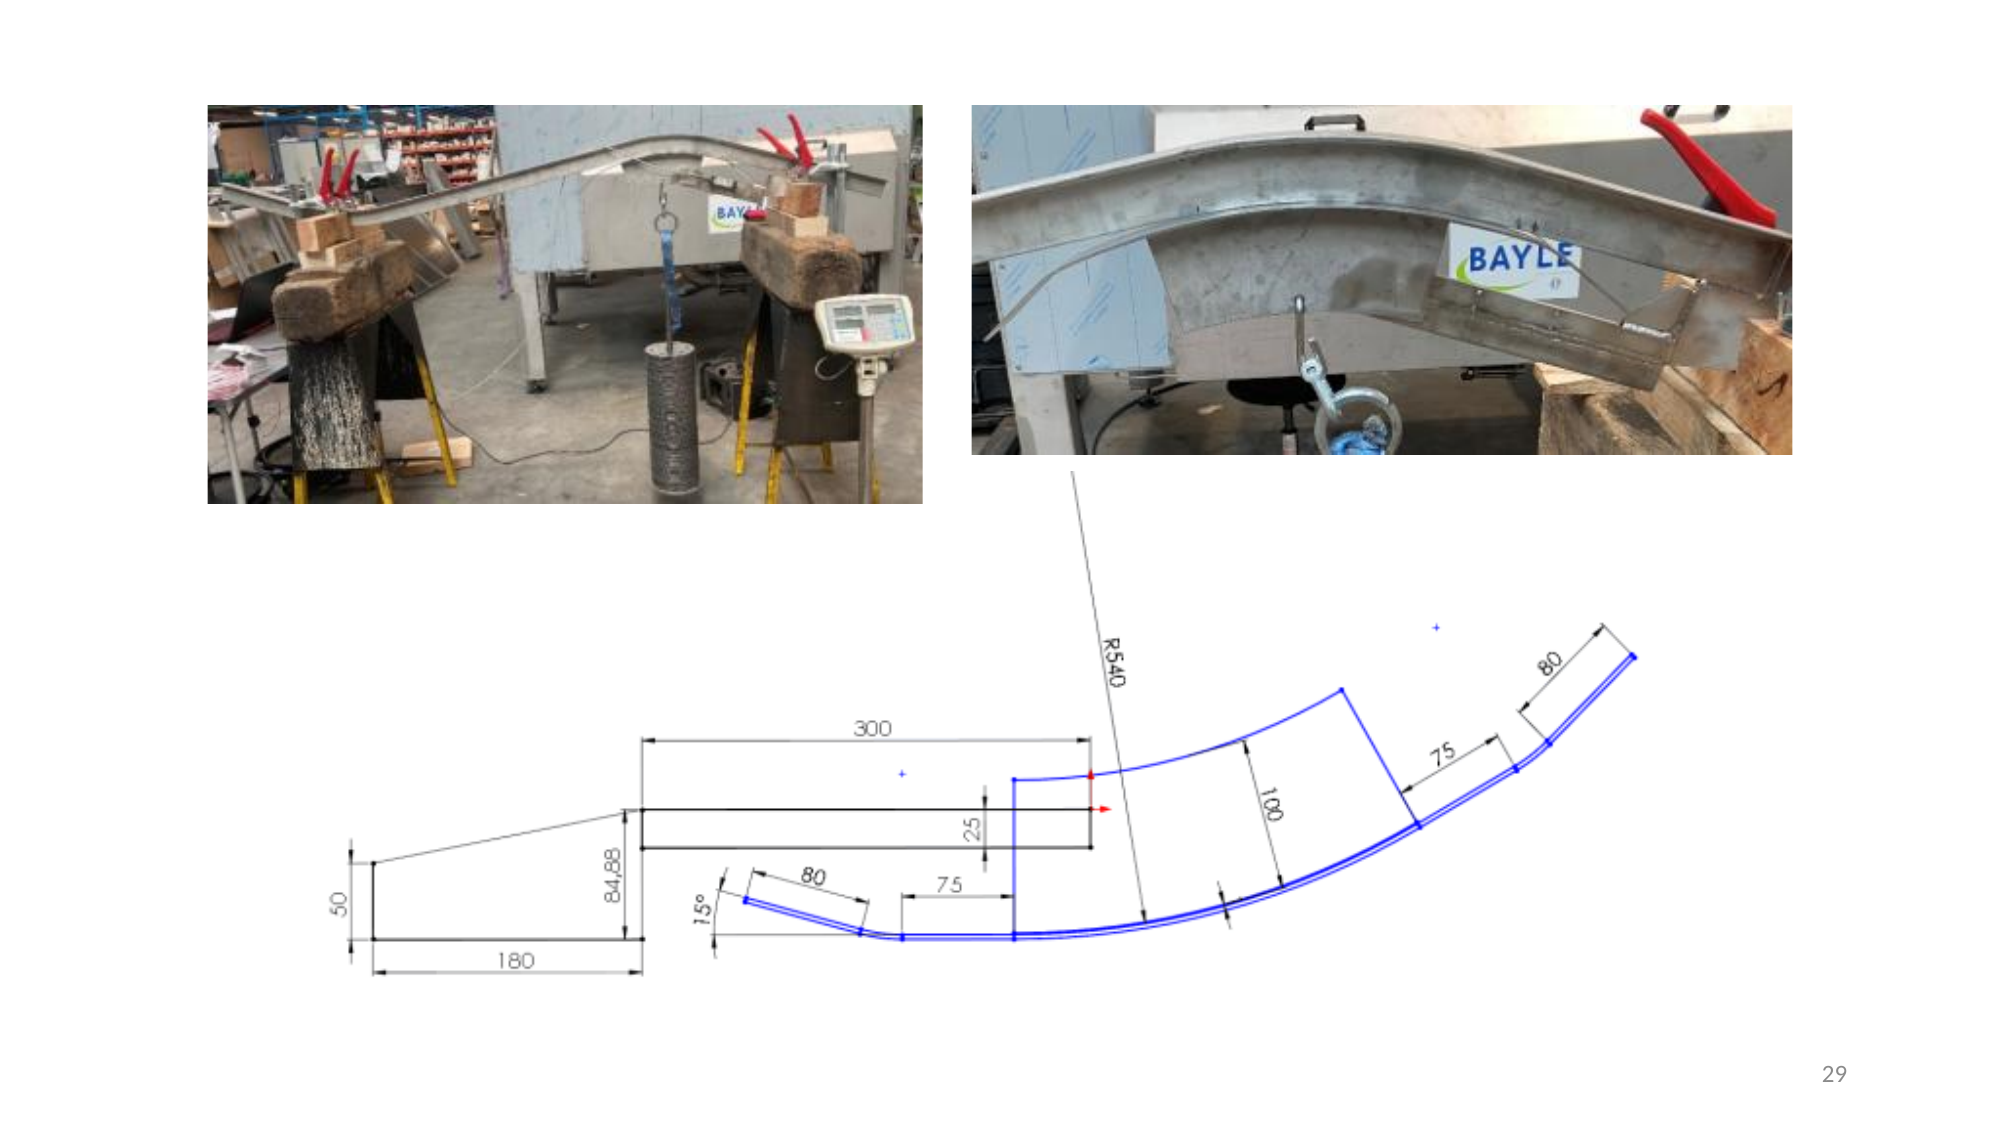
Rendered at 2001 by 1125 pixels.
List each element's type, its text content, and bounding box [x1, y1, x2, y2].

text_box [207, 105, 1793, 1020]
slide_number 29 [1412, 1042, 1863, 1103]
